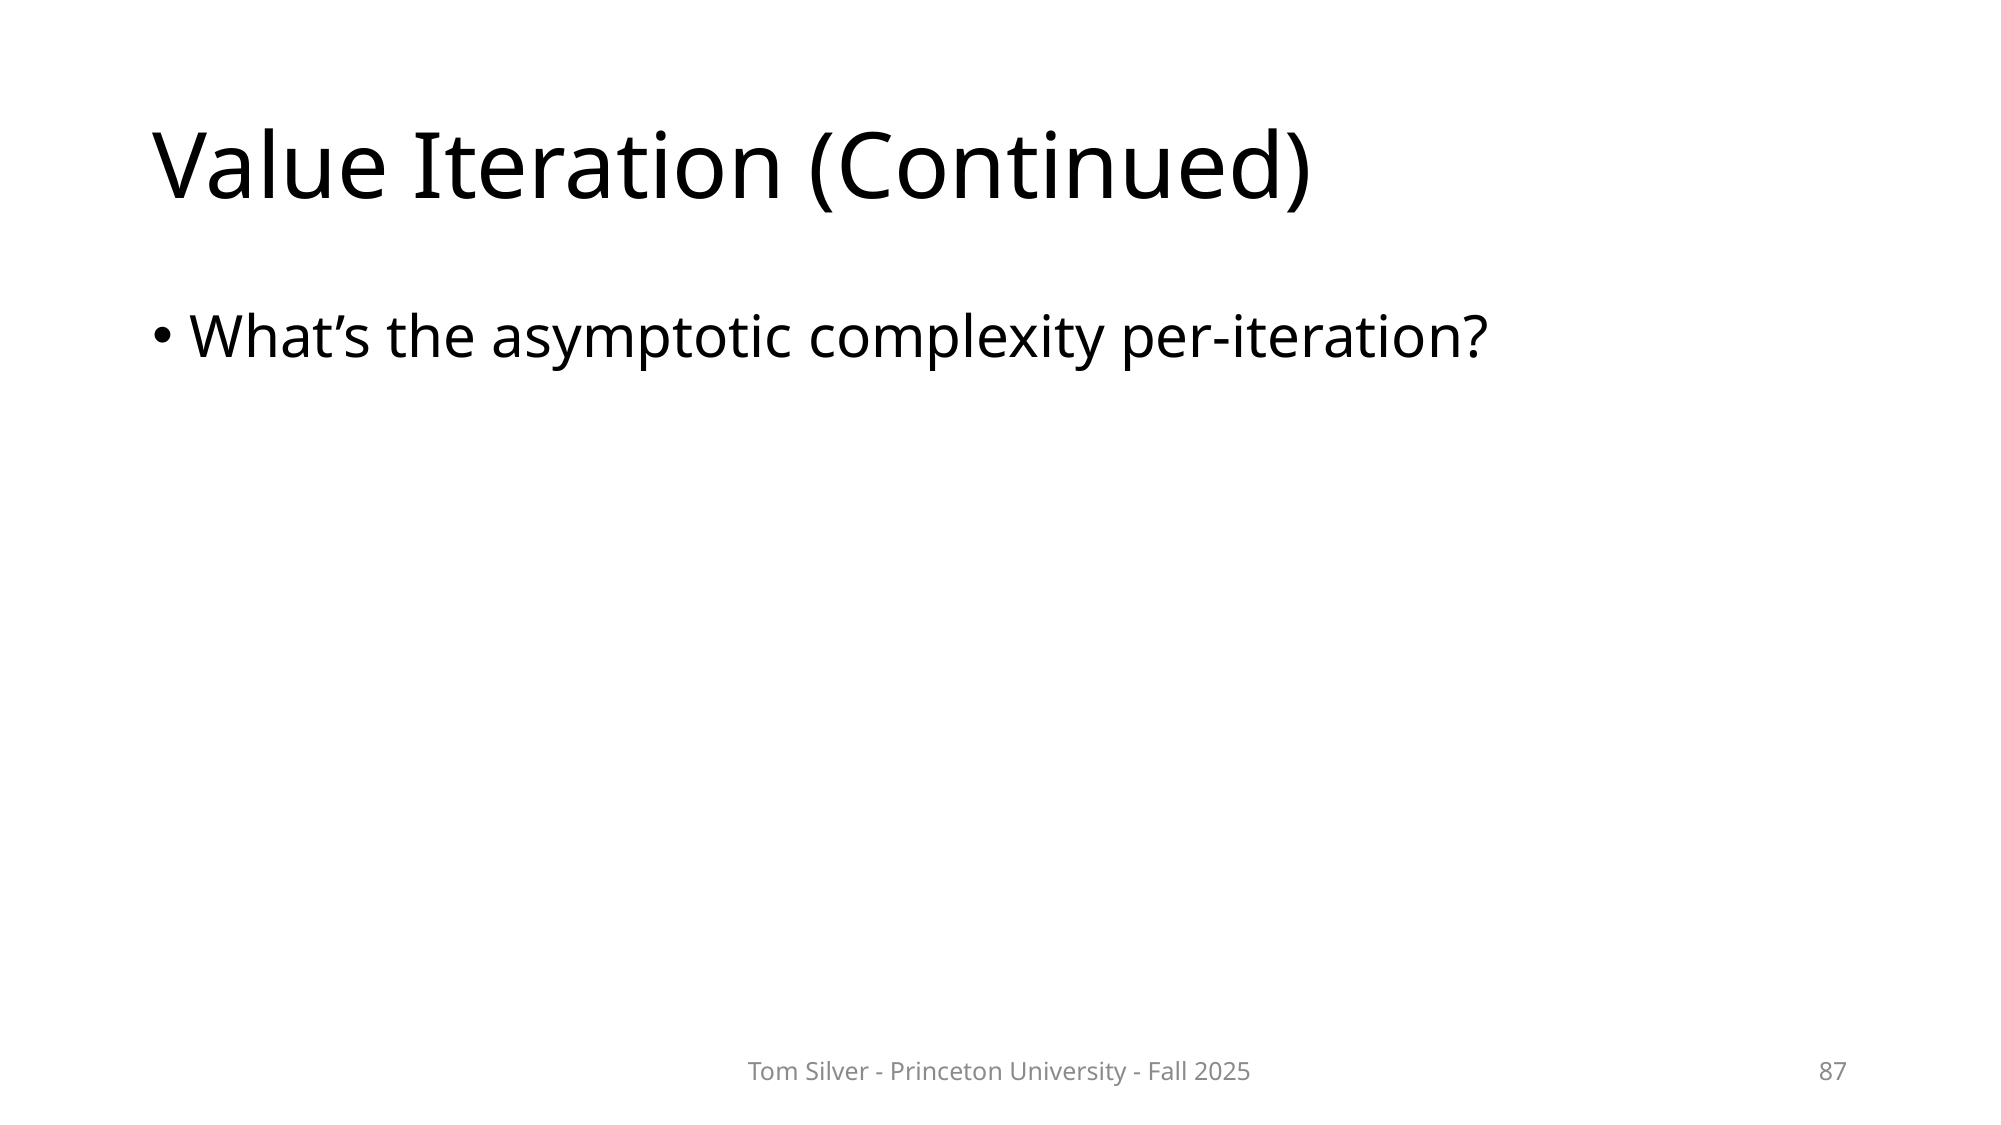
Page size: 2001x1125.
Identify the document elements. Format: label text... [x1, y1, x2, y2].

footer Tom Silver - Princeton University - Fall 2025 [662, 1042, 1338, 1103]
title Value Iteration (Continued) [137, 59, 1863, 278]
slide_number 87 [1412, 1042, 1863, 1103]
